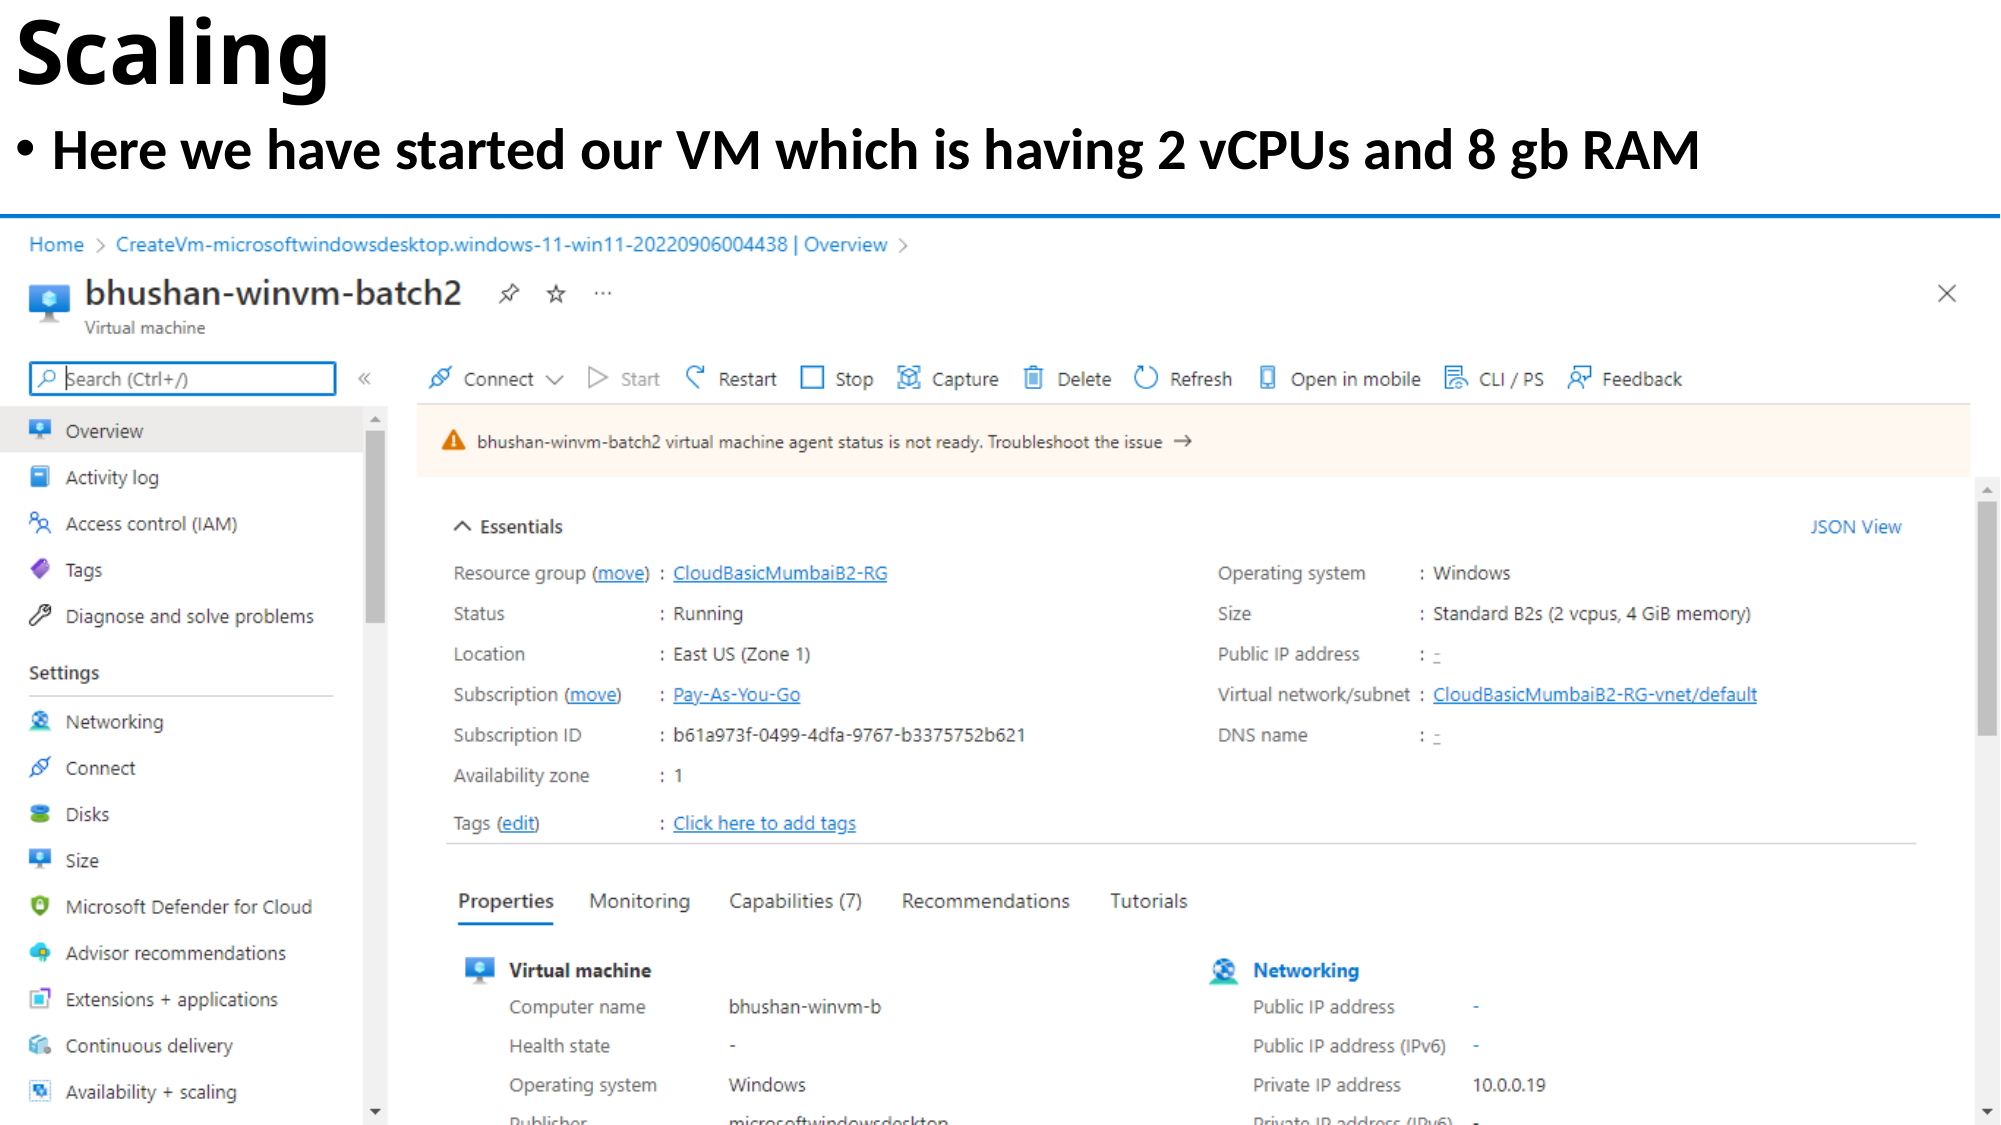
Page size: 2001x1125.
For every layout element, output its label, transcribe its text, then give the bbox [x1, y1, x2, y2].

list Here we have started our VM which is having 2 vCPUs and 8 gb RAM [0, 111, 2000, 214]
picture [0, 214, 2000, 1125]
title Scaling [0, 0, 1725, 111]
